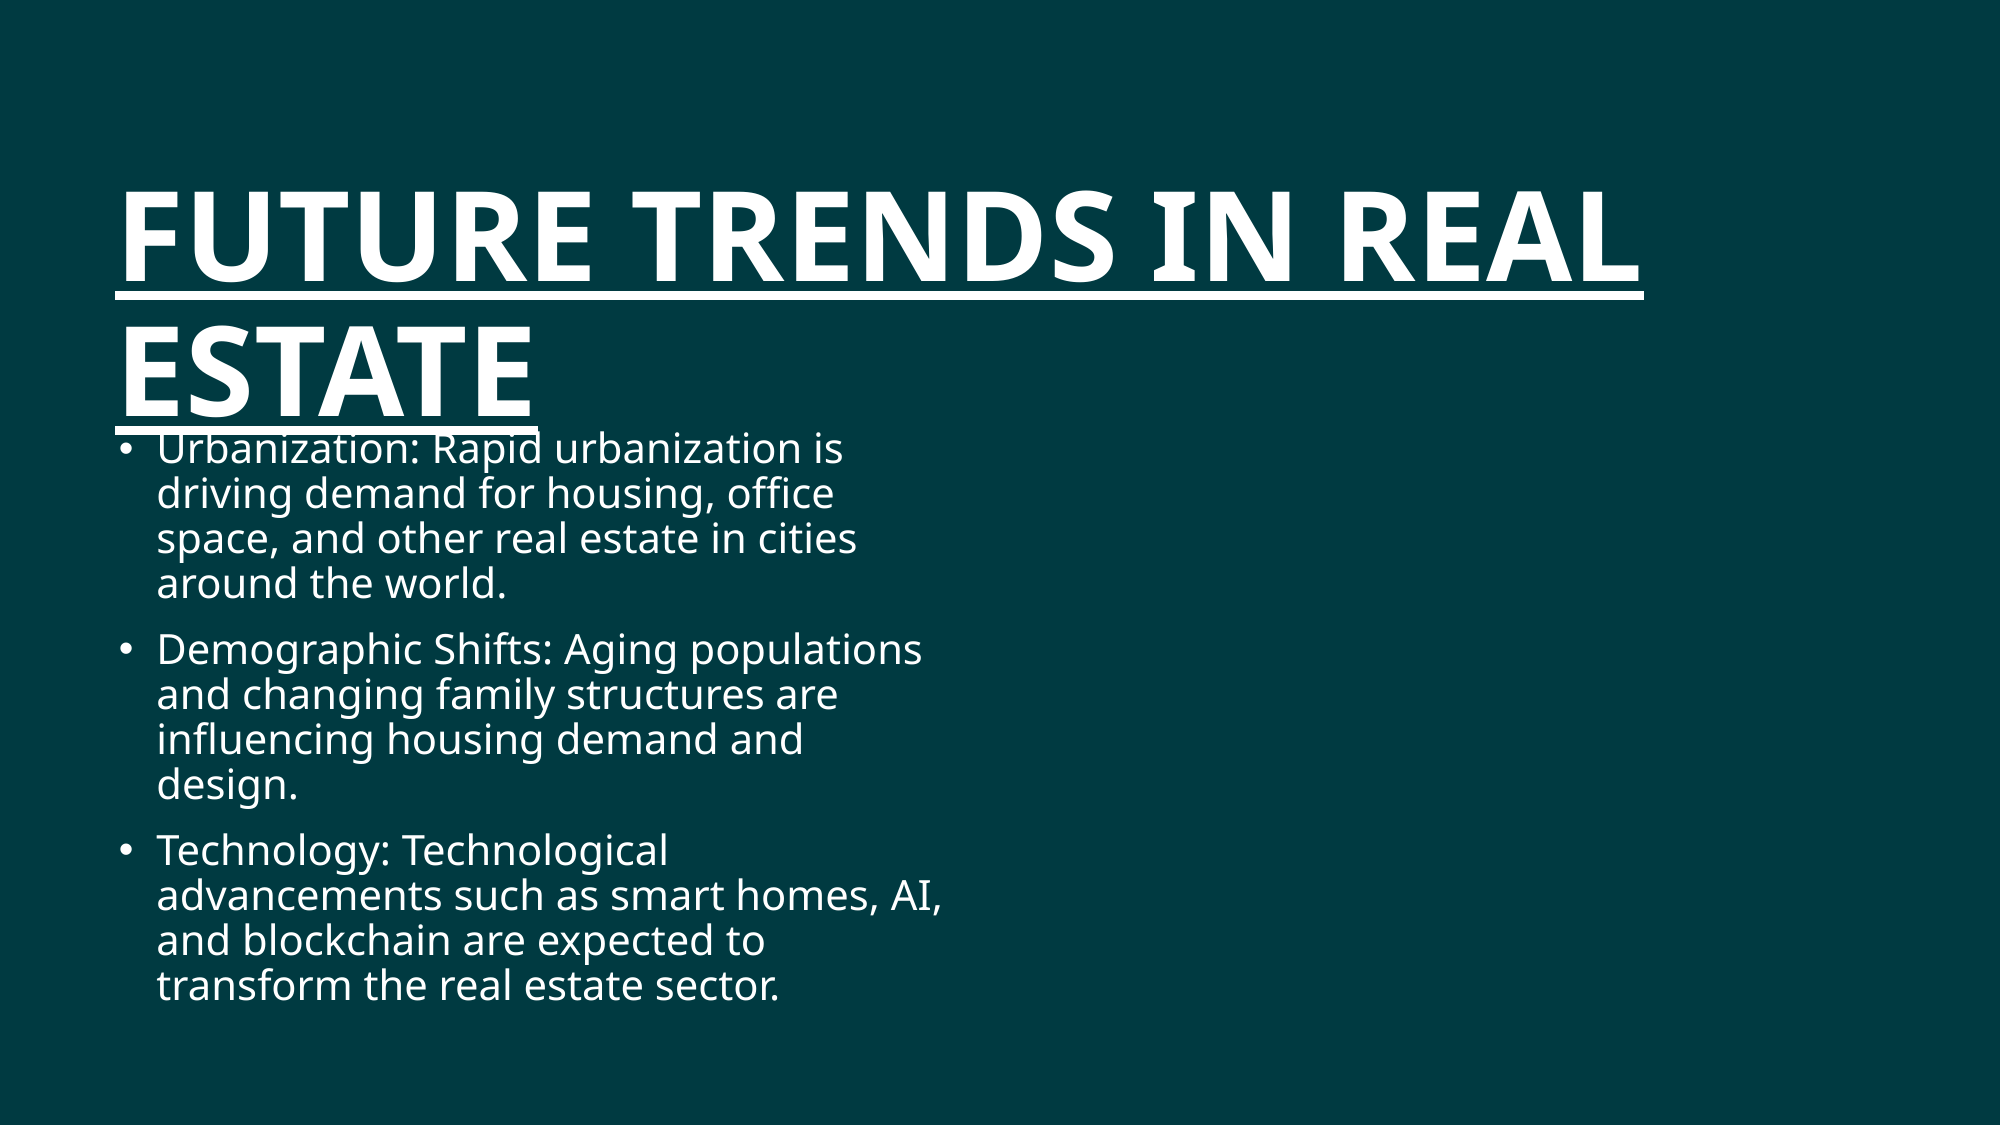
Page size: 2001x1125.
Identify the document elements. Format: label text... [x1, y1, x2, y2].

list Urbanization: Rapid urbanization is driving demand for housing, office space, and other real estate in cities around the world. Demographic Shifts: Aging populations and changing family structures are influencing housing demand and design. Technology: Technological advancements such as smart homes, AI, and blockchain are expected to transform the real estate sector. [103, 349, 969, 1021]
title FUTURE TRENDS IN REAL ESTATE [100, 165, 1896, 289]
